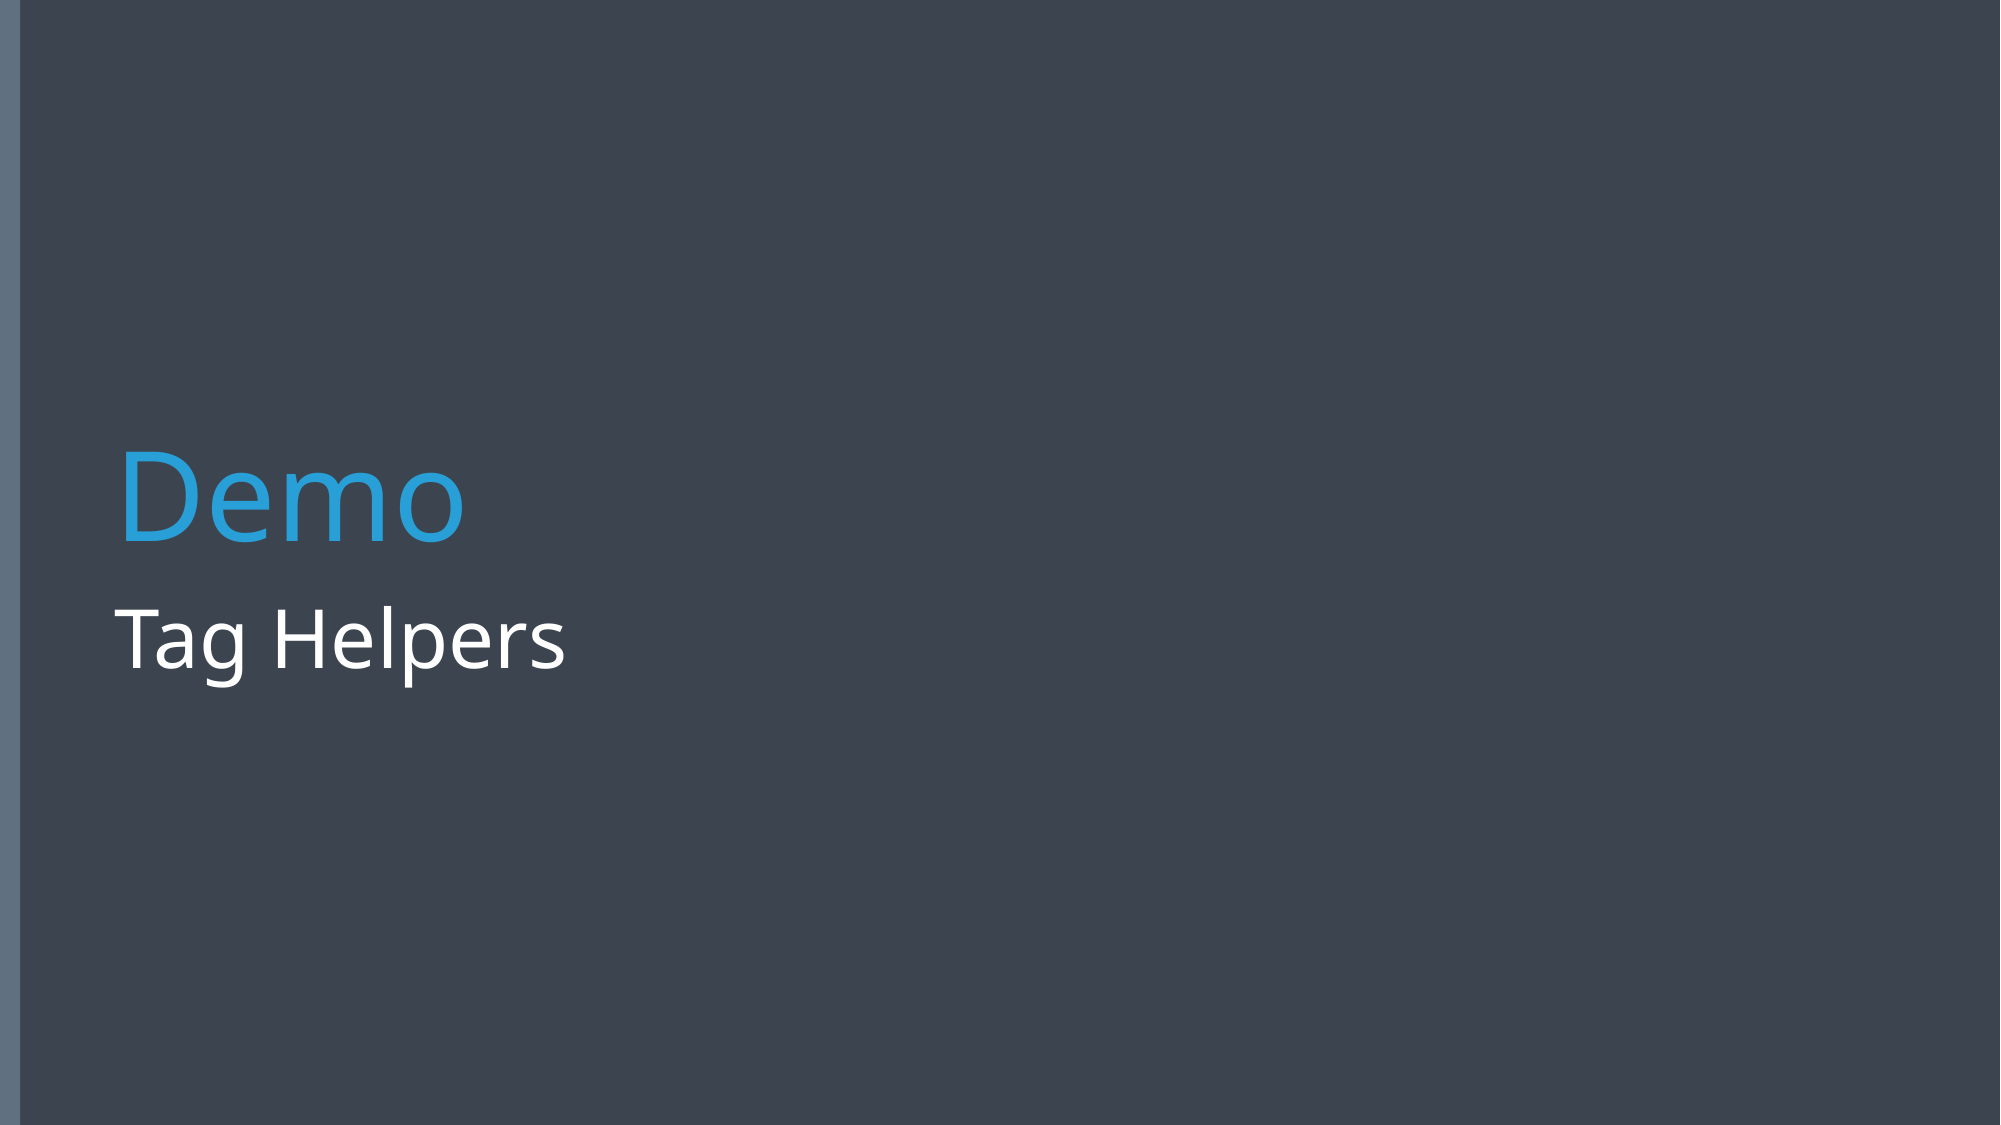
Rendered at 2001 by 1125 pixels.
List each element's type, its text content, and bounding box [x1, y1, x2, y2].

subtitle Tag Helpers [99, 590, 1910, 863]
title Demo [99, 184, 1910, 576]
